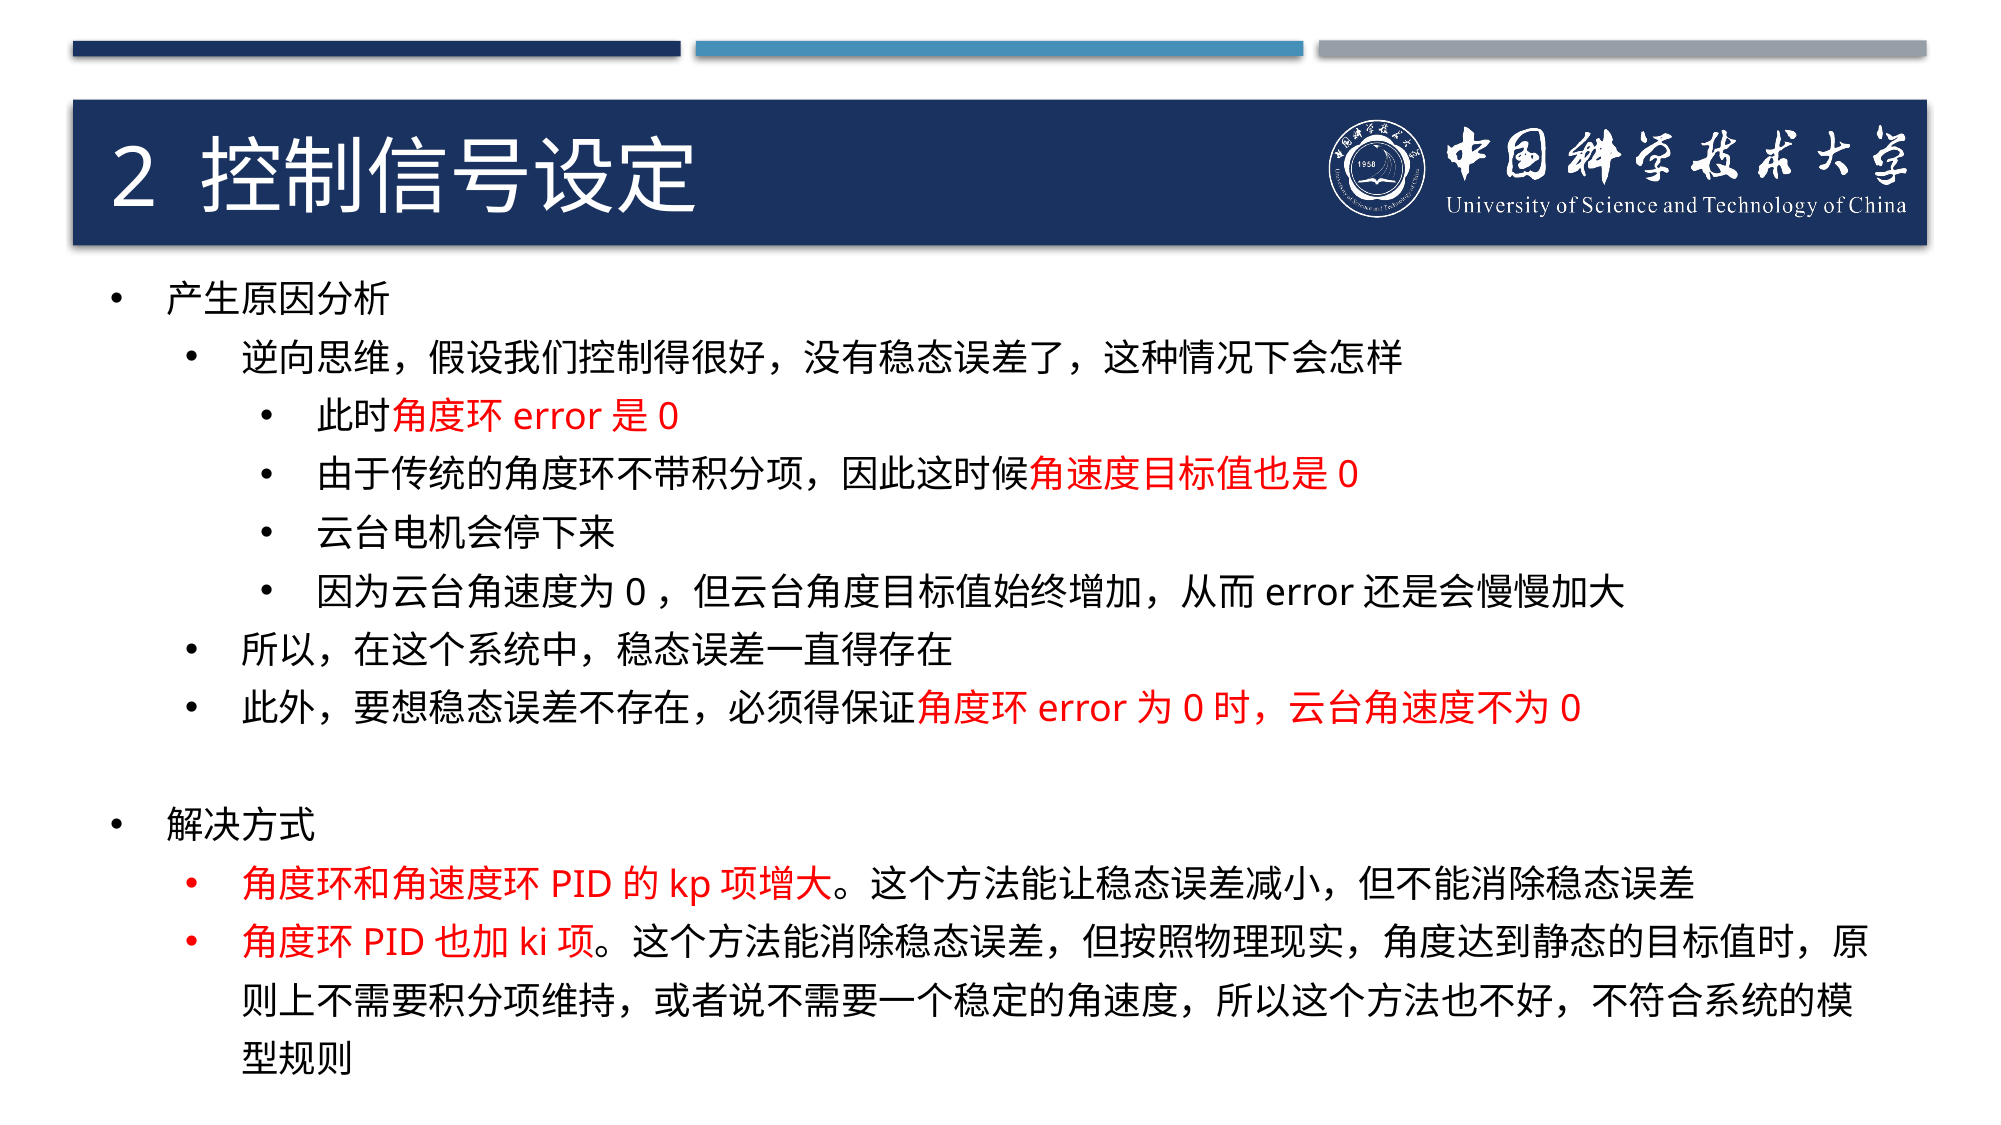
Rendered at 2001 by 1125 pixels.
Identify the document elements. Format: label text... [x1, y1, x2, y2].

text_box 产生原因分析 逆向思维，假设我们控制得很好，没有稳态误差了，这种情况下会怎样 此时角度环error是0 由于传统的角度环不带积分项，因此这时候角速度目标值也是0 云台电机会停下来 因为云台角速度为0，但云台角度目标值始终增加，从而error还是会慢慢加大 所以，在这个系统中，稳态误差一直得存在 此外，要想稳态误差不存在，必须得保证角度环error为0时，云台角速度不为0 解决方式 角度环和角速度环PID的kp项增大。这个方法能让稳态误差减小，但不能消除稳态误差 角度环PID也加ki项。这个方法能消除稳态误差，但按照物理现实，角度达到静态的目标值时，原则上不需要积分项维持，或者说不需要一个稳定的角速度，所以这个方法也不好，不符合系统的模型规则 [95, 254, 1905, 1088]
picture [1905, 117, 1916, 221]
title 2 控制信号设定 [95, 91, 1905, 254]
